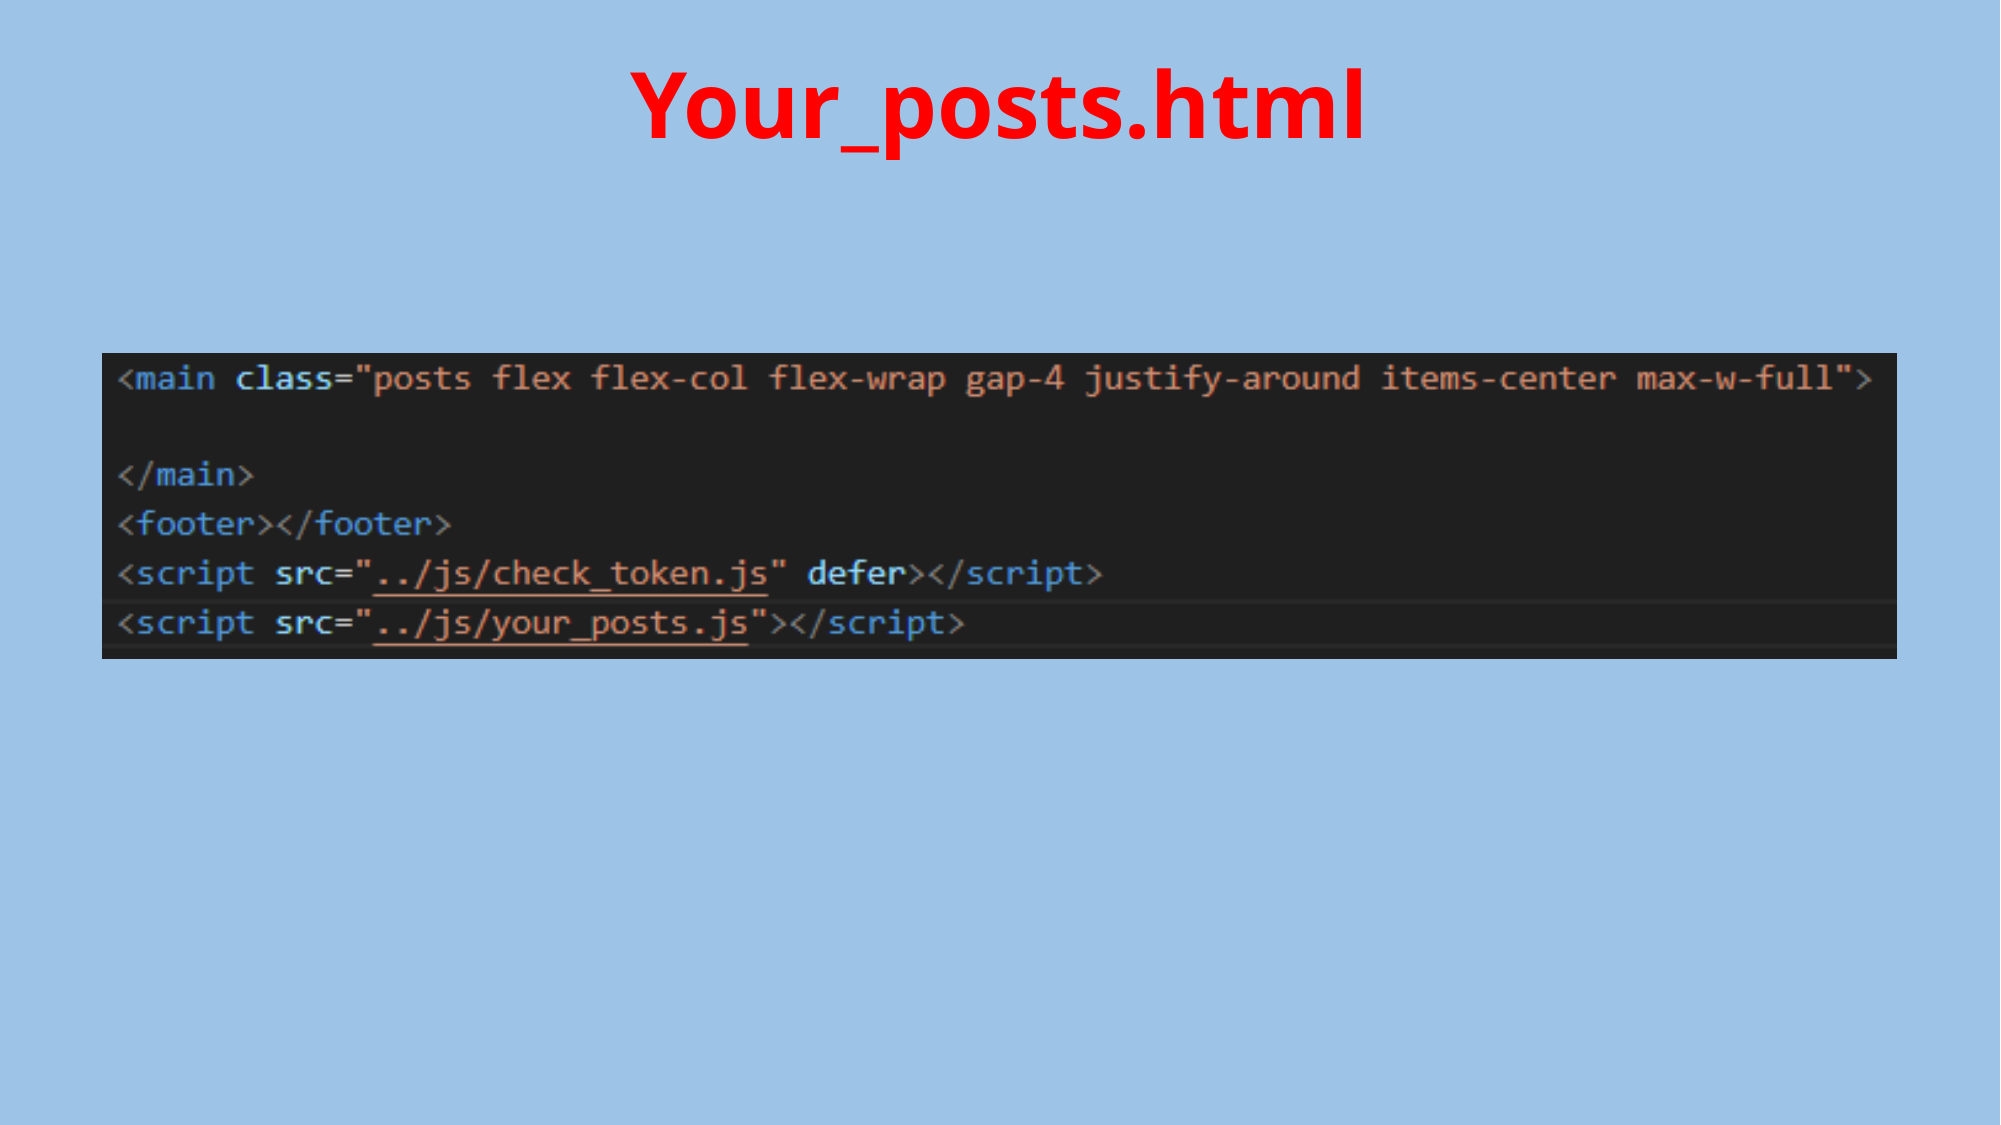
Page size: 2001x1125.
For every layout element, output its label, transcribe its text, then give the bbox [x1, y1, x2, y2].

picture [102, 353, 1898, 659]
title Your_posts.html [137, 0, 1863, 218]
